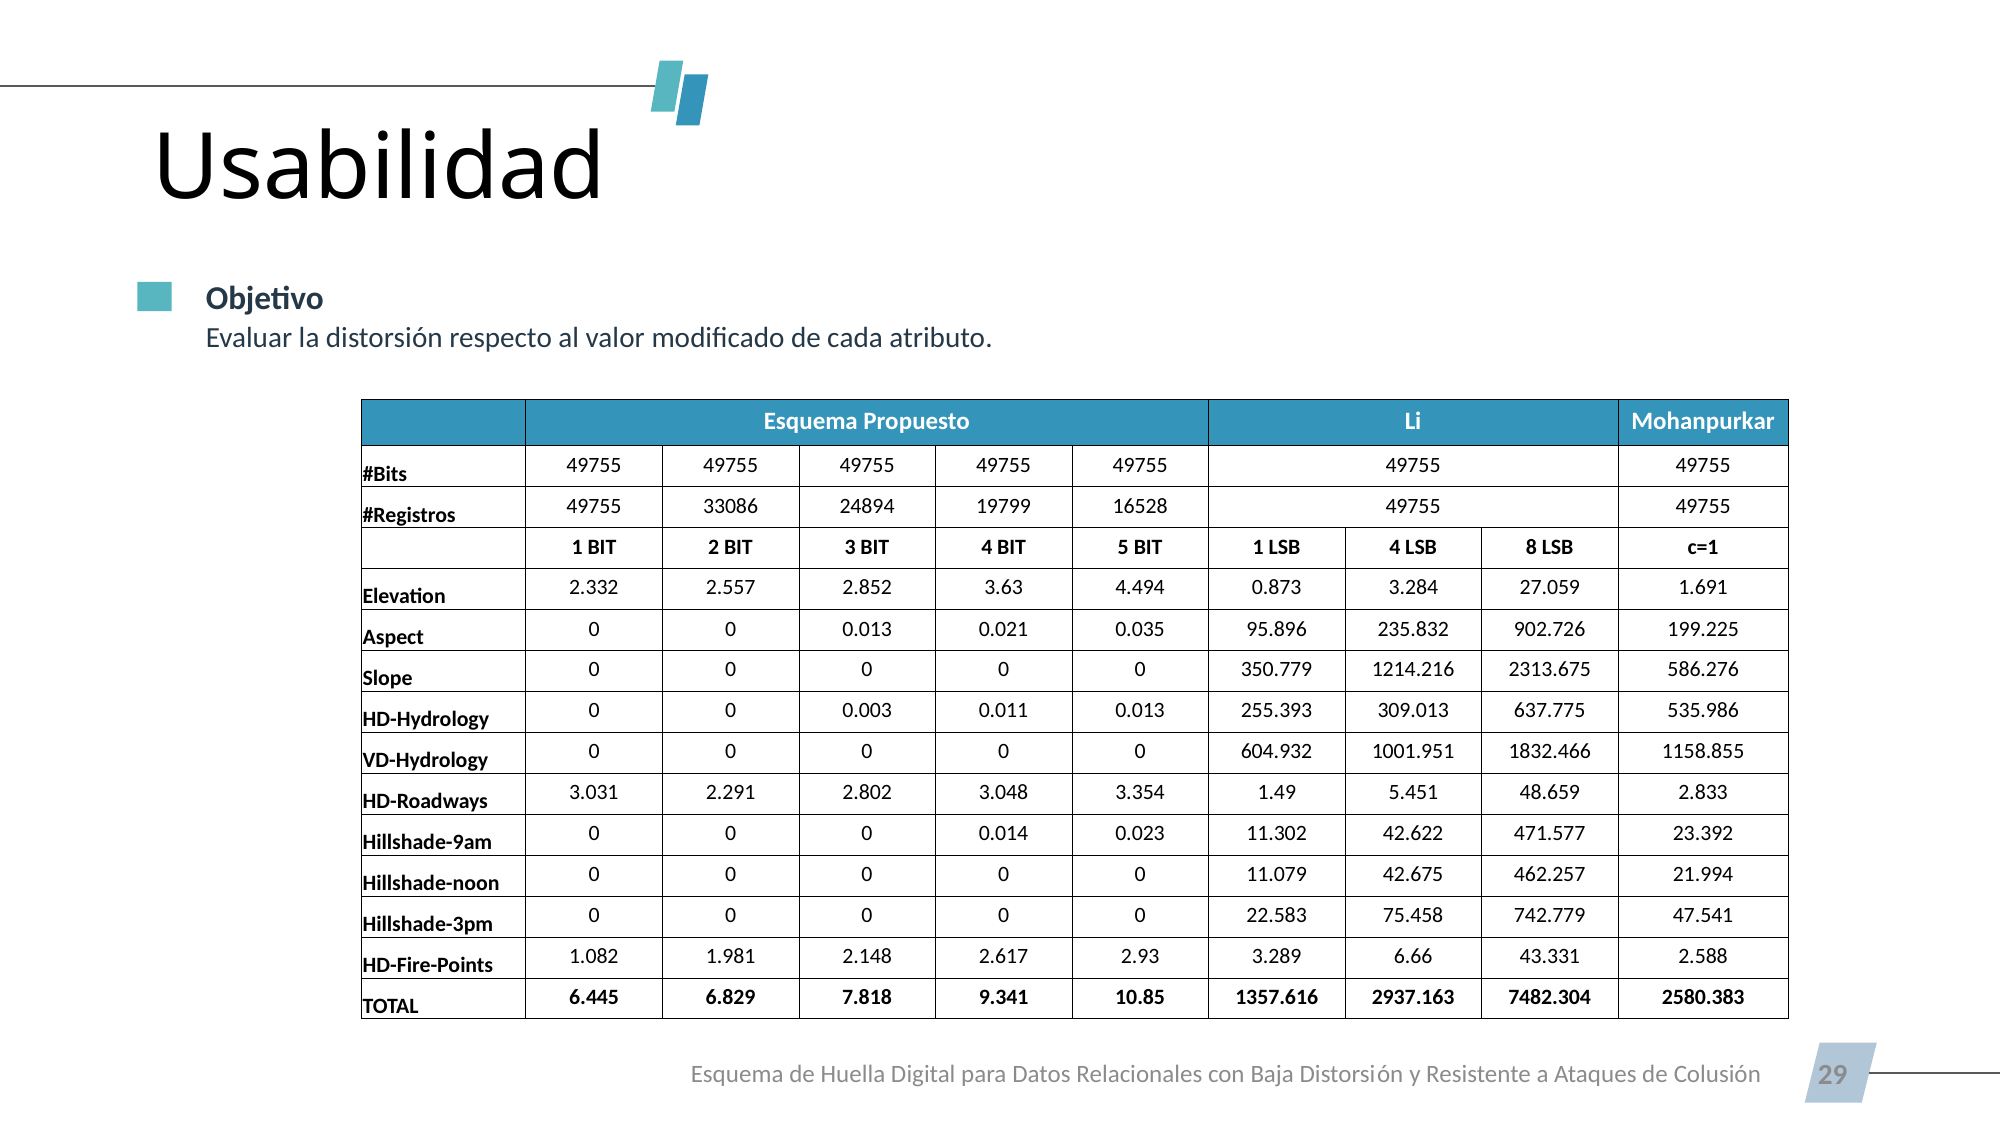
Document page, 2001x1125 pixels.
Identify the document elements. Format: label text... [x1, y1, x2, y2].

table_cell 0 [800, 815, 935, 855]
table_cell 49755 [936, 446, 1072, 486]
table_cell Slope [362, 651, 525, 691]
table_cell 2937.163 [1346, 979, 1481, 1018]
table_cell 471.577 [1482, 815, 1618, 855]
table_cell 309.013 [1346, 692, 1481, 732]
table_cell 0 [1073, 733, 1208, 773]
table_cell 2.588 [1619, 938, 1788, 978]
table_cell 2.833 [1619, 774, 1788, 814]
table_cell 4 BIT [936, 528, 1072, 568]
table_cell 2313.675 [1482, 651, 1618, 691]
text_box Esquema de Huella Digital para Datos Relacionales con Baja Distorsión y Resistente a Ataques de Colusión [675, 1042, 1802, 1103]
table_cell 33086 [663, 487, 799, 527]
table_cell 0.023 [1073, 815, 1208, 855]
table_cell 6.66 [1346, 938, 1481, 978]
table_header Esquema Propuesto [526, 400, 1208, 445]
table_cell 0.021 [936, 610, 1072, 650]
table_header Mohanpurkar [1619, 400, 1788, 445]
table_cell 0.873 [1209, 569, 1345, 609]
table_cell 1 BIT [526, 528, 662, 568]
table_cell 4 LSB [1346, 528, 1481, 568]
table_cell VD-Hydrology [362, 733, 525, 773]
table_cell 0 [663, 692, 799, 732]
table_cell 9.341 [936, 979, 1072, 1018]
table_cell 0 [663, 733, 799, 773]
table_cell 23.392 [1619, 815, 1788, 855]
table_cell 0 [936, 856, 1072, 896]
table_cell 3.284 [1346, 569, 1481, 609]
table_cell 22.583 [1209, 897, 1345, 937]
table_cell 19799 [936, 487, 1072, 527]
slide_number 29 [1802, 1042, 1863, 1103]
table_cell 49755 [1209, 446, 1618, 486]
table_cell 7482.304 [1482, 979, 1618, 1018]
table_cell 2.332 [526, 569, 662, 609]
table_cell 0 [800, 897, 935, 937]
table_cell 1.981 [663, 938, 799, 978]
table_cell 0 [526, 651, 662, 691]
table_cell 1832.466 [1482, 733, 1618, 773]
table_cell 49755 [526, 487, 662, 527]
table_cell 255.393 [1209, 692, 1345, 732]
table_cell 3 BIT [800, 528, 935, 568]
table_cell 49755 [1073, 446, 1208, 486]
table_cell 2580.383 [1619, 979, 1788, 1018]
table_cell 5.451 [1346, 774, 1481, 814]
table_cell 0.013 [800, 610, 935, 650]
table_cell 3.63 [936, 569, 1072, 609]
table_cell 235.832 [1346, 610, 1481, 650]
table_cell #Bits [362, 446, 525, 486]
table_cell 2 BIT [663, 528, 799, 568]
table_cell 47.541 [1619, 897, 1788, 937]
table_cell 1214.216 [1346, 651, 1481, 691]
table_cell 2.148 [800, 938, 935, 978]
table_cell 0 [1073, 651, 1208, 691]
table_cell Hillshade-noon [362, 856, 525, 896]
table_cell 6.445 [526, 979, 662, 1018]
table_cell 0.011 [936, 692, 1072, 732]
table_cell 49755 [526, 446, 662, 486]
table_cell 0 [663, 856, 799, 896]
table_cell 0 [1073, 897, 1208, 937]
table_cell Hillshade-3pm [362, 897, 525, 937]
table_cell 2.802 [800, 774, 935, 814]
table_cell 0 [526, 733, 662, 773]
table_cell 42.622 [1346, 815, 1481, 855]
table_cell 7.818 [800, 979, 935, 1018]
table_cell 0 [936, 897, 1072, 937]
table_cell TOTAL [362, 979, 525, 1018]
table_cell 1 LSB [1209, 528, 1345, 568]
table_cell 11.079 [1209, 856, 1345, 896]
table_cell 199.225 [1619, 610, 1788, 650]
table_cell 0 [526, 897, 662, 937]
text_box [674, 73, 710, 127]
table_cell 2.93 [1073, 938, 1208, 978]
table_cell Aspect [362, 610, 525, 650]
table_cell 21.994 [1619, 856, 1788, 896]
table_cell 43.331 [1482, 938, 1618, 978]
table_cell 535.986 [1619, 692, 1788, 732]
table_cell 16528 [1073, 487, 1208, 527]
table_cell [362, 528, 525, 568]
table_cell 462.257 [1482, 856, 1618, 896]
table_cell 0 [526, 610, 662, 650]
table_cell 3.048 [936, 774, 1072, 814]
table_cell 75.458 [1346, 897, 1481, 937]
table_cell 49755 [1209, 487, 1618, 527]
table_cell 0 [526, 692, 662, 732]
table_cell 24894 [800, 487, 935, 527]
table_cell 8 LSB [1482, 528, 1618, 568]
table_cell 3.354 [1073, 774, 1208, 814]
table_cell 11.302 [1209, 815, 1345, 855]
table_cell 637.775 [1482, 692, 1618, 732]
table_cell 49755 [1619, 487, 1788, 527]
table_cell 1.082 [526, 938, 662, 978]
table_cell 902.726 [1482, 610, 1618, 650]
table_cell 1158.855 [1619, 733, 1788, 773]
table_cell 0 [800, 651, 935, 691]
table_cell 2.852 [800, 569, 935, 609]
table_cell 4.494 [1073, 569, 1208, 609]
table_header [362, 400, 525, 445]
table_cell 0.014 [936, 815, 1072, 855]
table_cell 0.003 [800, 692, 935, 732]
table_cell 350.779 [1209, 651, 1345, 691]
table_cell 1.49 [1209, 774, 1345, 814]
table_cell 5 BIT [1073, 528, 1208, 568]
title Usabilidad [137, 59, 1863, 278]
table_cell 0 [800, 856, 935, 896]
table_cell 0.013 [1073, 692, 1208, 732]
table_cell 0 [526, 815, 662, 855]
table_cell 3.031 [526, 774, 662, 814]
table_cell 49755 [800, 446, 935, 486]
table_cell 2.617 [936, 938, 1072, 978]
table_cell 604.932 [1209, 733, 1345, 773]
table_cell 0 [663, 610, 799, 650]
table_cell 1001.951 [1346, 733, 1481, 773]
table_cell #Registros [362, 487, 525, 527]
table_cell 49755 [663, 446, 799, 486]
table_cell 3.289 [1209, 938, 1345, 978]
table_cell 2.291 [663, 774, 799, 814]
table_cell 742.779 [1482, 897, 1618, 937]
table_cell 0 [936, 651, 1072, 691]
table_cell c=1 [1619, 528, 1788, 568]
table_cell Elevation [362, 569, 525, 609]
table_cell 0 [663, 897, 799, 937]
table_cell 1357.616 [1209, 979, 1345, 1018]
table_cell 2.557 [663, 569, 799, 609]
table_cell 27.059 [1482, 569, 1618, 609]
table_cell 0 [1073, 856, 1208, 896]
table_cell 0 [800, 733, 935, 773]
text_box [649, 59, 685, 113]
table_cell 49755 [1619, 446, 1788, 486]
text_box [137, 276, 1017, 354]
table_cell 586.276 [1619, 651, 1788, 691]
table_cell 0 [526, 856, 662, 896]
table_cell 0.035 [1073, 610, 1208, 650]
table_cell HD-Roadways [362, 774, 525, 814]
table_cell 0 [663, 651, 799, 691]
table_cell 10.85 [1073, 979, 1208, 1018]
table_cell 6.829 [663, 979, 799, 1018]
table_cell 48.659 [1482, 774, 1618, 814]
table_cell 95.896 [1209, 610, 1345, 650]
table_cell 0 [936, 733, 1072, 773]
table_cell HD-Fire-Points [362, 938, 525, 978]
table_cell 42.675 [1346, 856, 1481, 896]
table_cell Hillshade-9am [362, 815, 525, 855]
table_cell HD-Hydrology [362, 692, 525, 732]
table_cell 1.691 [1619, 569, 1788, 609]
table_header Li [1209, 400, 1618, 445]
table_cell 0 [663, 815, 799, 855]
